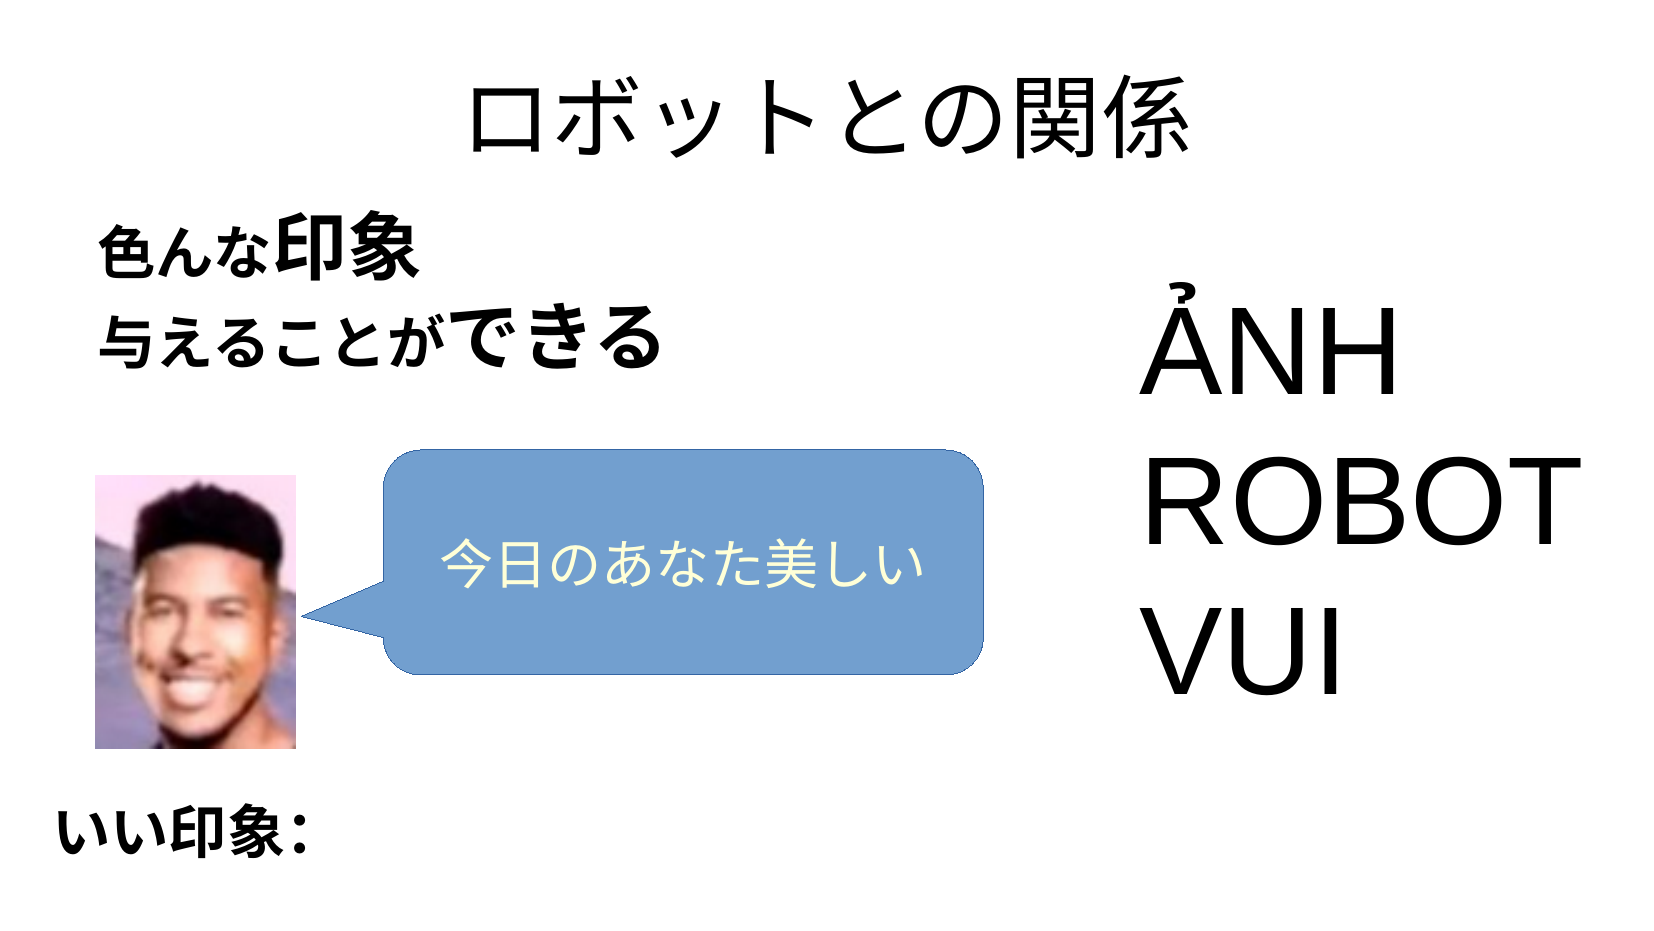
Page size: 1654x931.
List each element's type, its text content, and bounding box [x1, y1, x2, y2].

text_box 今日のあなた美しい [301, 449, 984, 675]
text_box ẢNH ROBOT VUI [1125, 262, 1613, 697]
title ロボットとの関係 [82, 37, 1571, 193]
text_box 色んな印象 与えることができる [82, 192, 713, 490]
picture [95, 475, 296, 749]
text_box いい印象： [37, 787, 413, 887]
